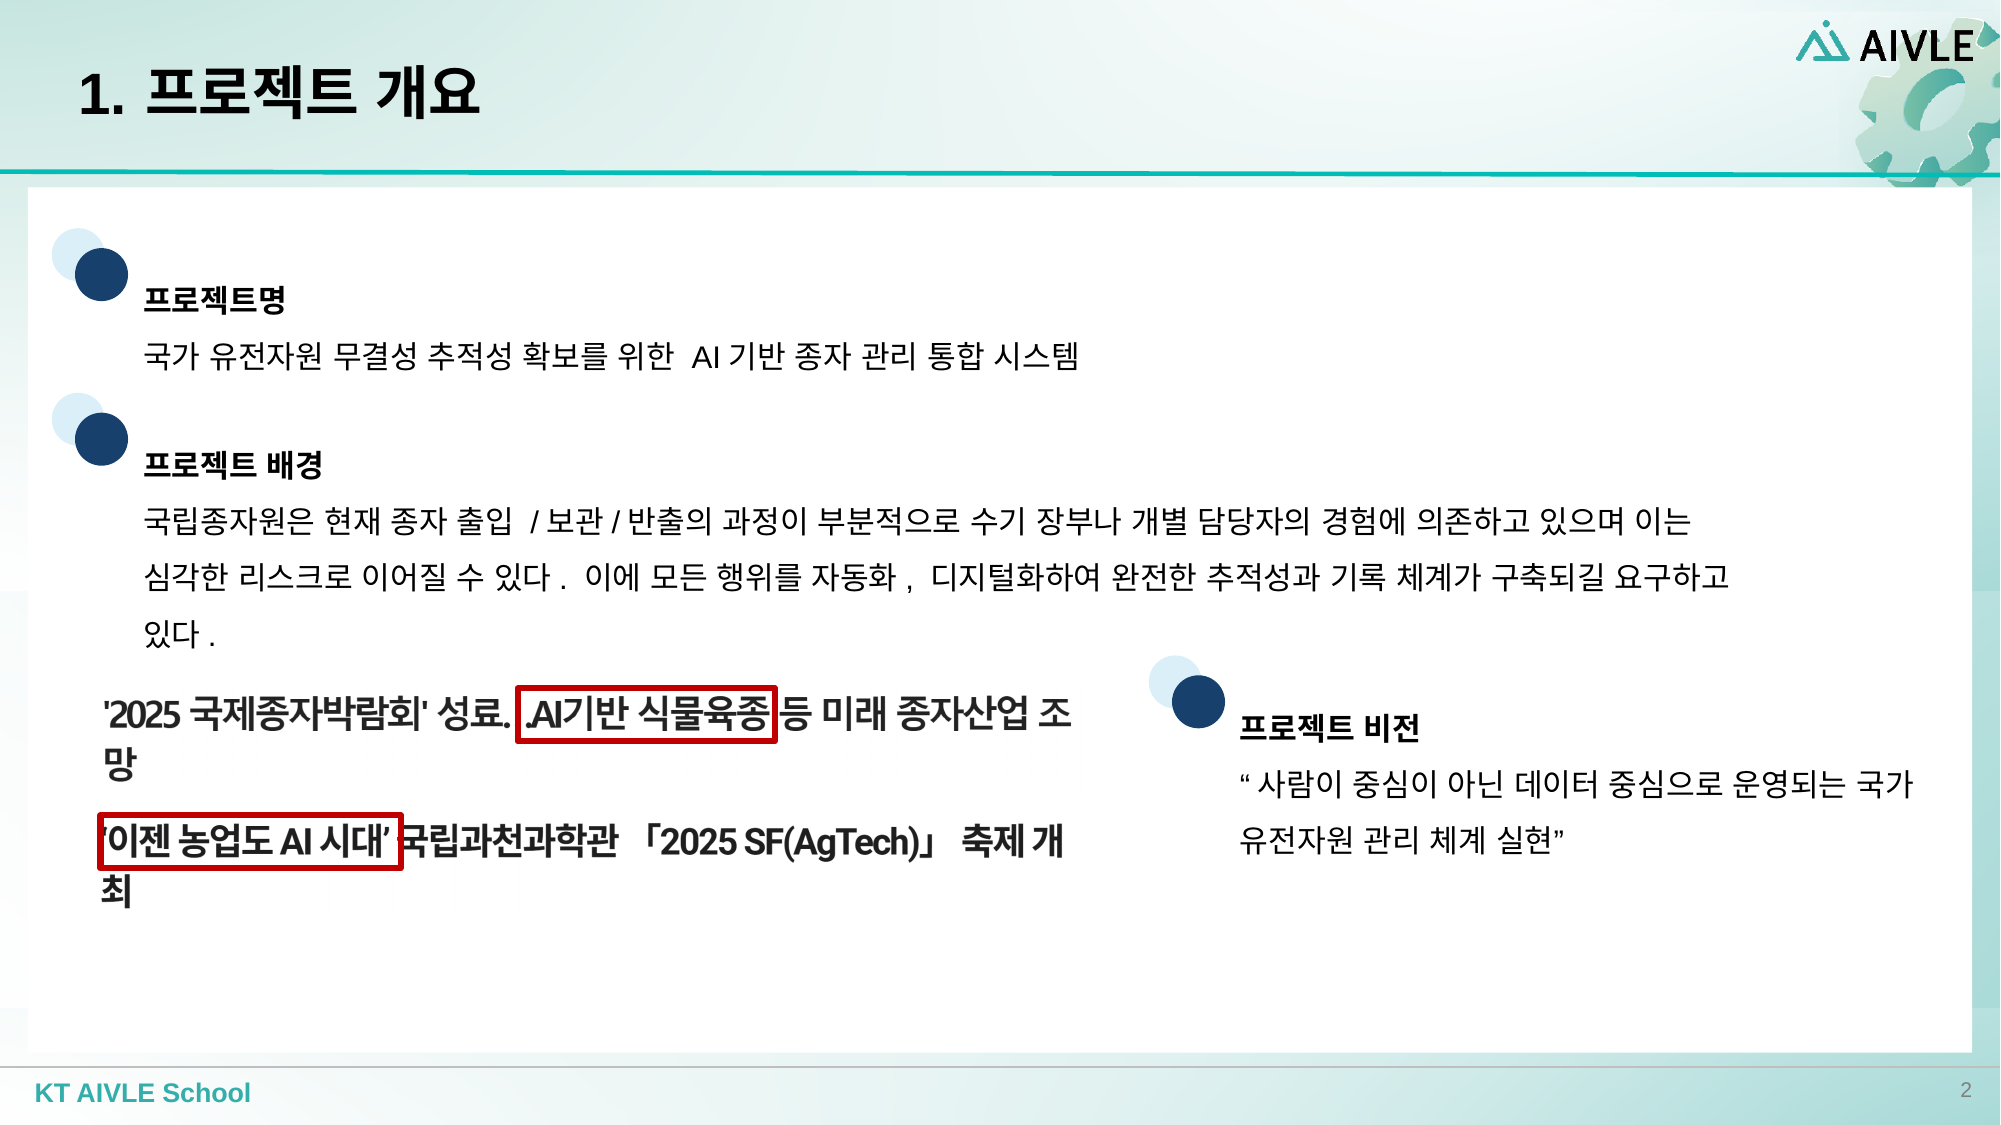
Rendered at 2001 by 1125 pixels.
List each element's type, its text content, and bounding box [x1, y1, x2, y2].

text_box [1172, 675, 1225, 729]
picture [74, 820, 1091, 917]
picture [97, 688, 1081, 792]
text_box [51, 228, 104, 282]
picture [0, 0, 2000, 172]
text_box [1148, 655, 1201, 709]
text_box [75, 412, 129, 466]
text_box 프로젝트 배경 국립종자원은 현재 종자 출입 /보관/반출의 과정이 부분적으로 수기 장부나 개별 담당자의 경험에 의존하고 있으며 이는 심각한 리스크로 이어질 수 있다. 이에 모든 행위를 자동화, 디지털화하여 완전한 추적성과 기록 체계가 구축되길 요구하고 있다. [128, 420, 1803, 486]
text_box 프로젝트 비전 “사람이 중심이 아닌 데이터 중심으로 운영되는 국가 유전자원 관리 체계 실현” [1225, 683, 2000, 958]
title 프로젝트 개요 [51, 47, 1169, 151]
text_box [51, 392, 104, 446]
text_box [75, 248, 129, 302]
text_box 프로젝트명 국가 유전자원 무결성 추적성 확보를 위한 AI기반 종자 관리 통합 시스템 [128, 255, 1803, 322]
picture [0, 1068, 2000, 1125]
picture [0, 174, 2000, 1066]
